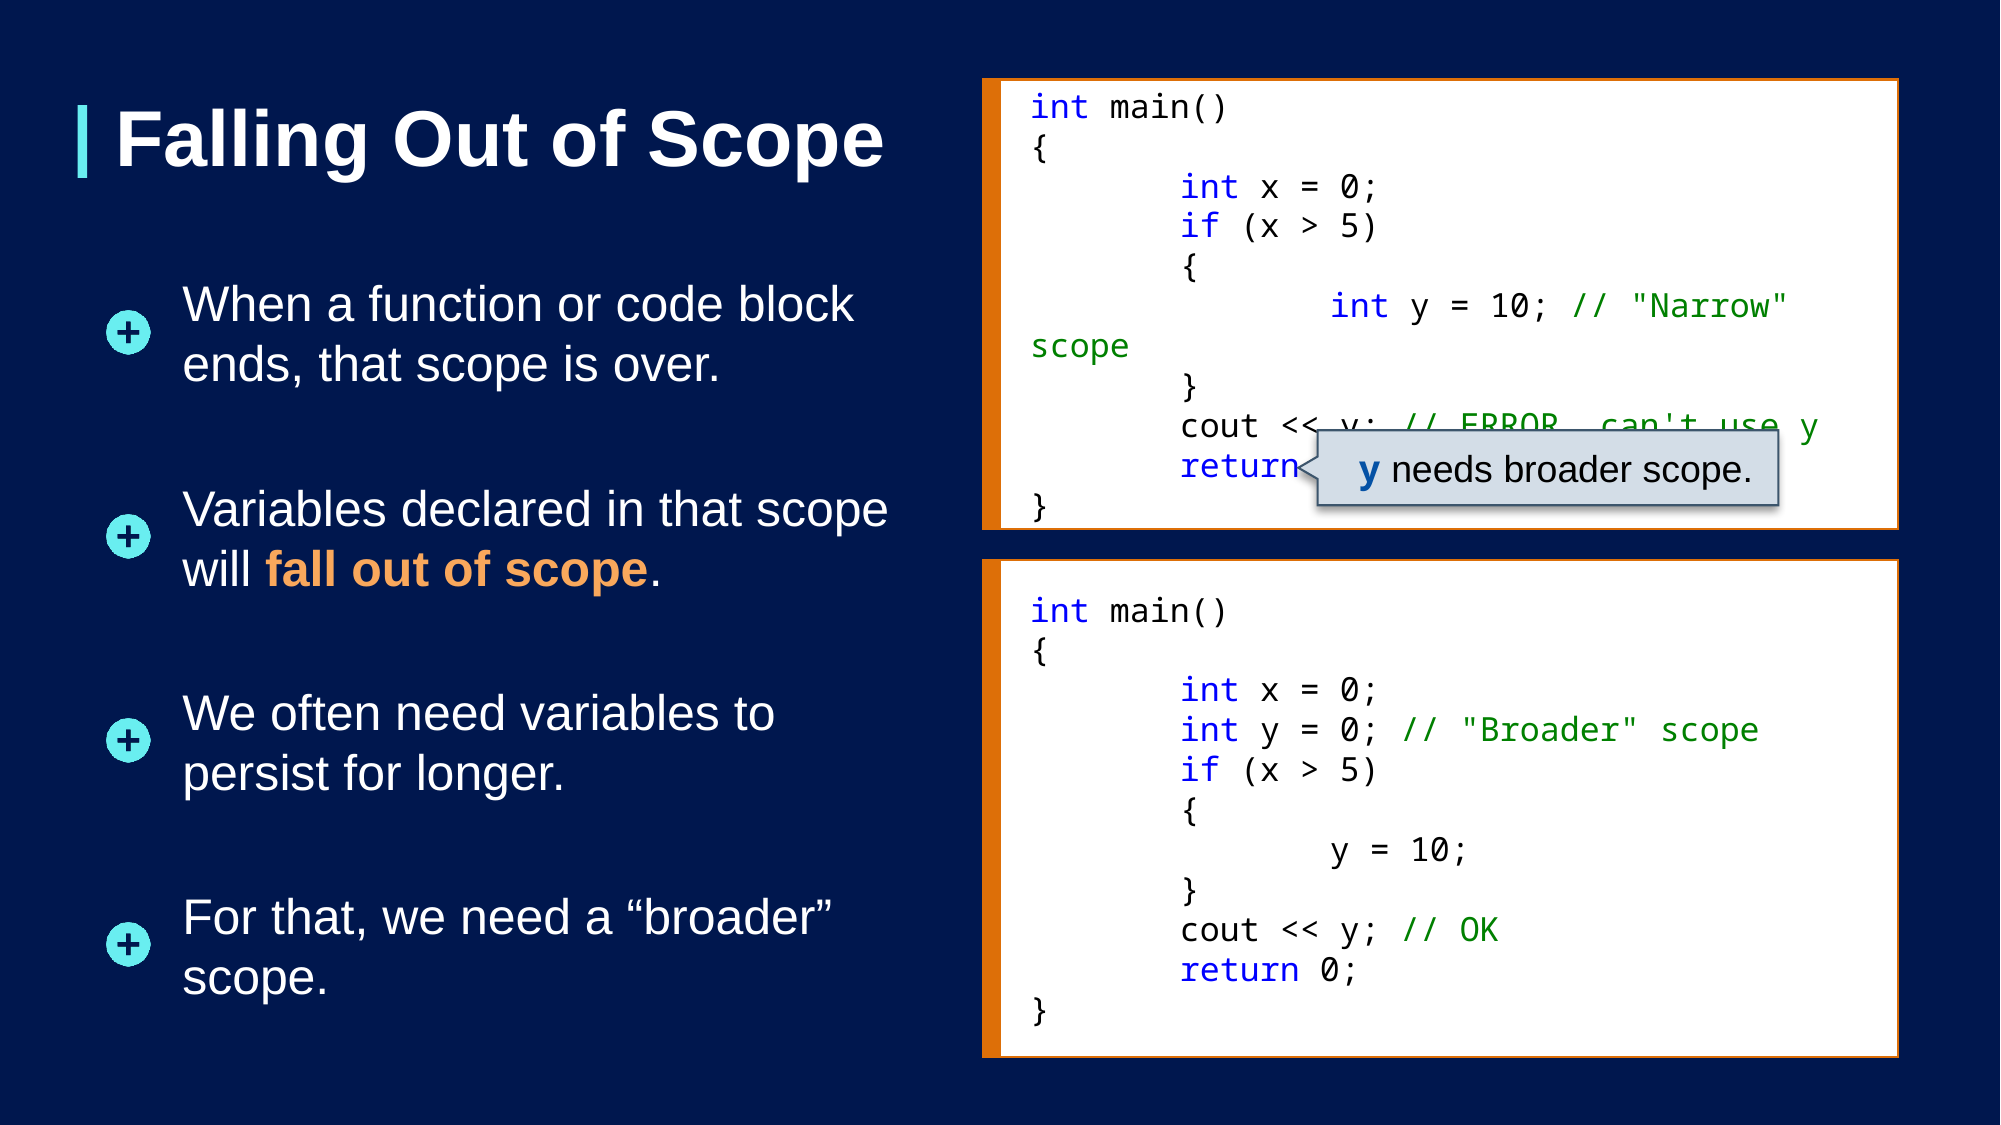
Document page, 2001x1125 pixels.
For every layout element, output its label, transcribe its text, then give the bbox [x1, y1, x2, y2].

text_box When a function or code block ends, that scope is over. [167, 264, 930, 400]
text_box Variables declared in that scope will fall out of scope. [167, 468, 930, 604]
title Falling Out of Scope [100, 91, 982, 193]
picture [100, 712, 156, 768]
text_box We often need variables to persist for longer. [167, 672, 930, 808]
text_box For that, we need a “broader” scope. [167, 876, 930, 1012]
picture [100, 508, 156, 564]
picture [100, 916, 156, 972]
text_box [982, 78, 1001, 530]
text_box [982, 559, 1001, 1058]
picture [100, 304, 156, 360]
text_box int main() { int x = 0; int y = 0; // "Broader" scope if (x > 5) { y = 10; } cout << y; // OK return 0; } [1001, 559, 1899, 1058]
text_box int main() { int x = 0; if (x > 5) { int y = 10; // "Narrow" scope } cout << y; // ERROR, can't use y return 0; } [1001, 78, 1899, 530]
text_box y needs broader scope. [1296, 429, 1780, 507]
